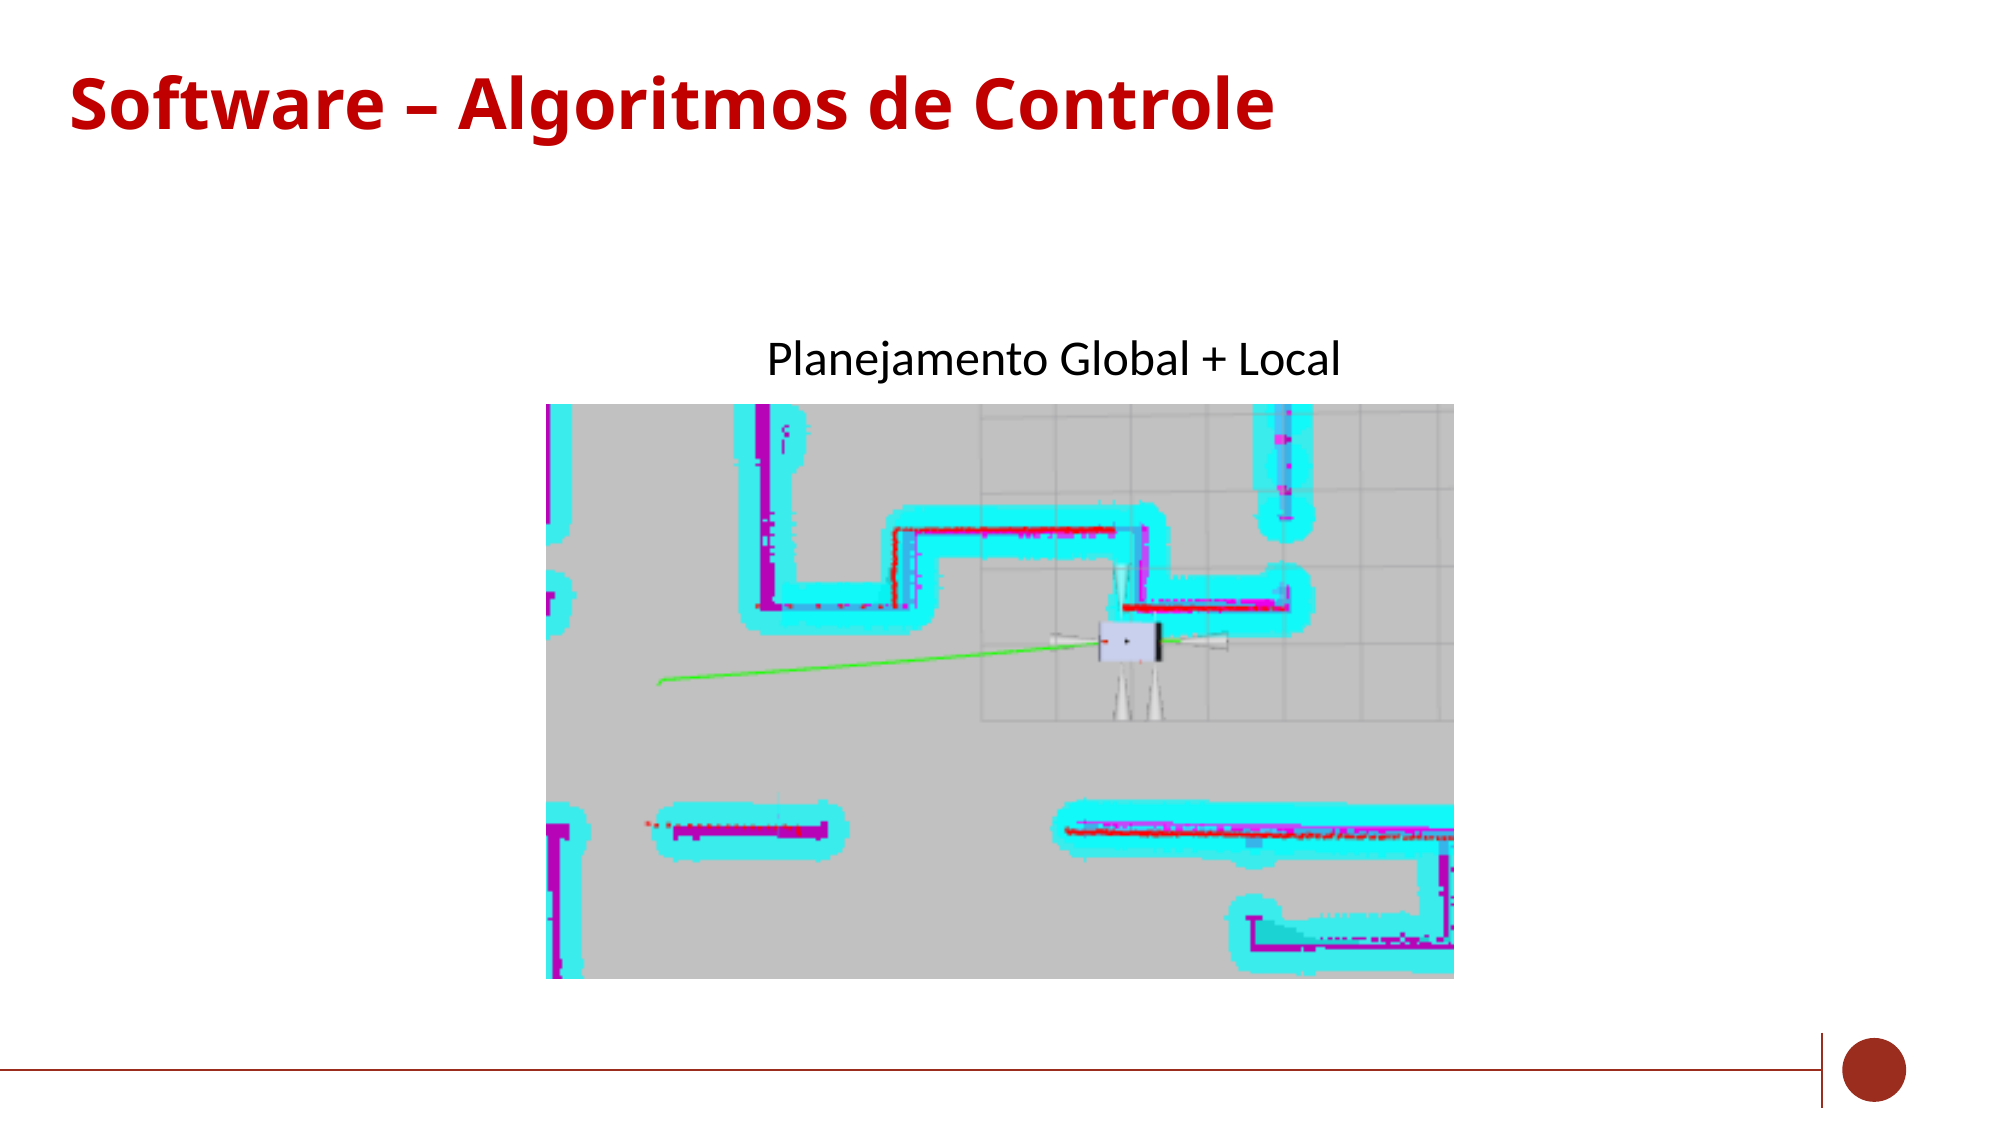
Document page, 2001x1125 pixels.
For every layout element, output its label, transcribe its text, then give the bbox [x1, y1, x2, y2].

title Software – Algoritmos de Controle [54, 60, 2000, 153]
picture [546, 404, 1454, 979]
text_box Planejamento Global + Local [54, 243, 2000, 446]
